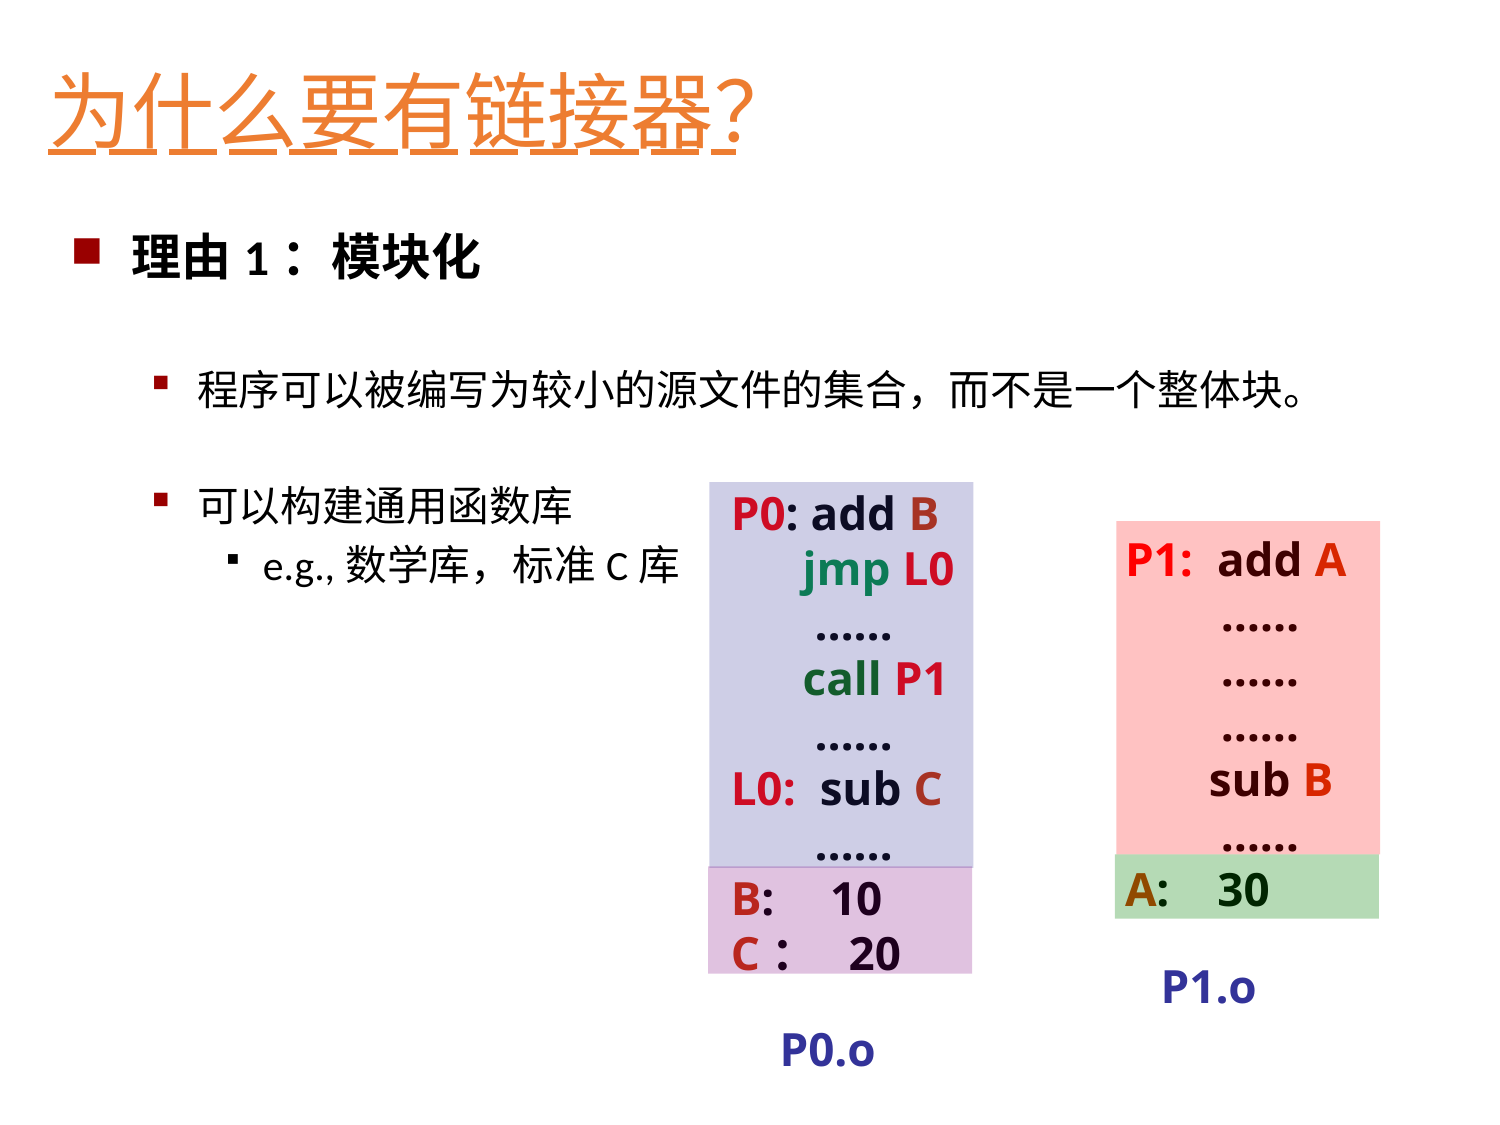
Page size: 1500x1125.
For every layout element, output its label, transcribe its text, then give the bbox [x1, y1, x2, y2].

text_box 为什么要有链接器？ [33, 51, 751, 167]
text_box 理由1：模块化 程序可以被编写为较小的源文件的集合，而不是一个整体块。 可以构建通用函数库 e.g.,数学库，标准C库 [60, 217, 1356, 1034]
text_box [1110, 521, 1396, 1021]
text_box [708, 477, 1024, 1083]
